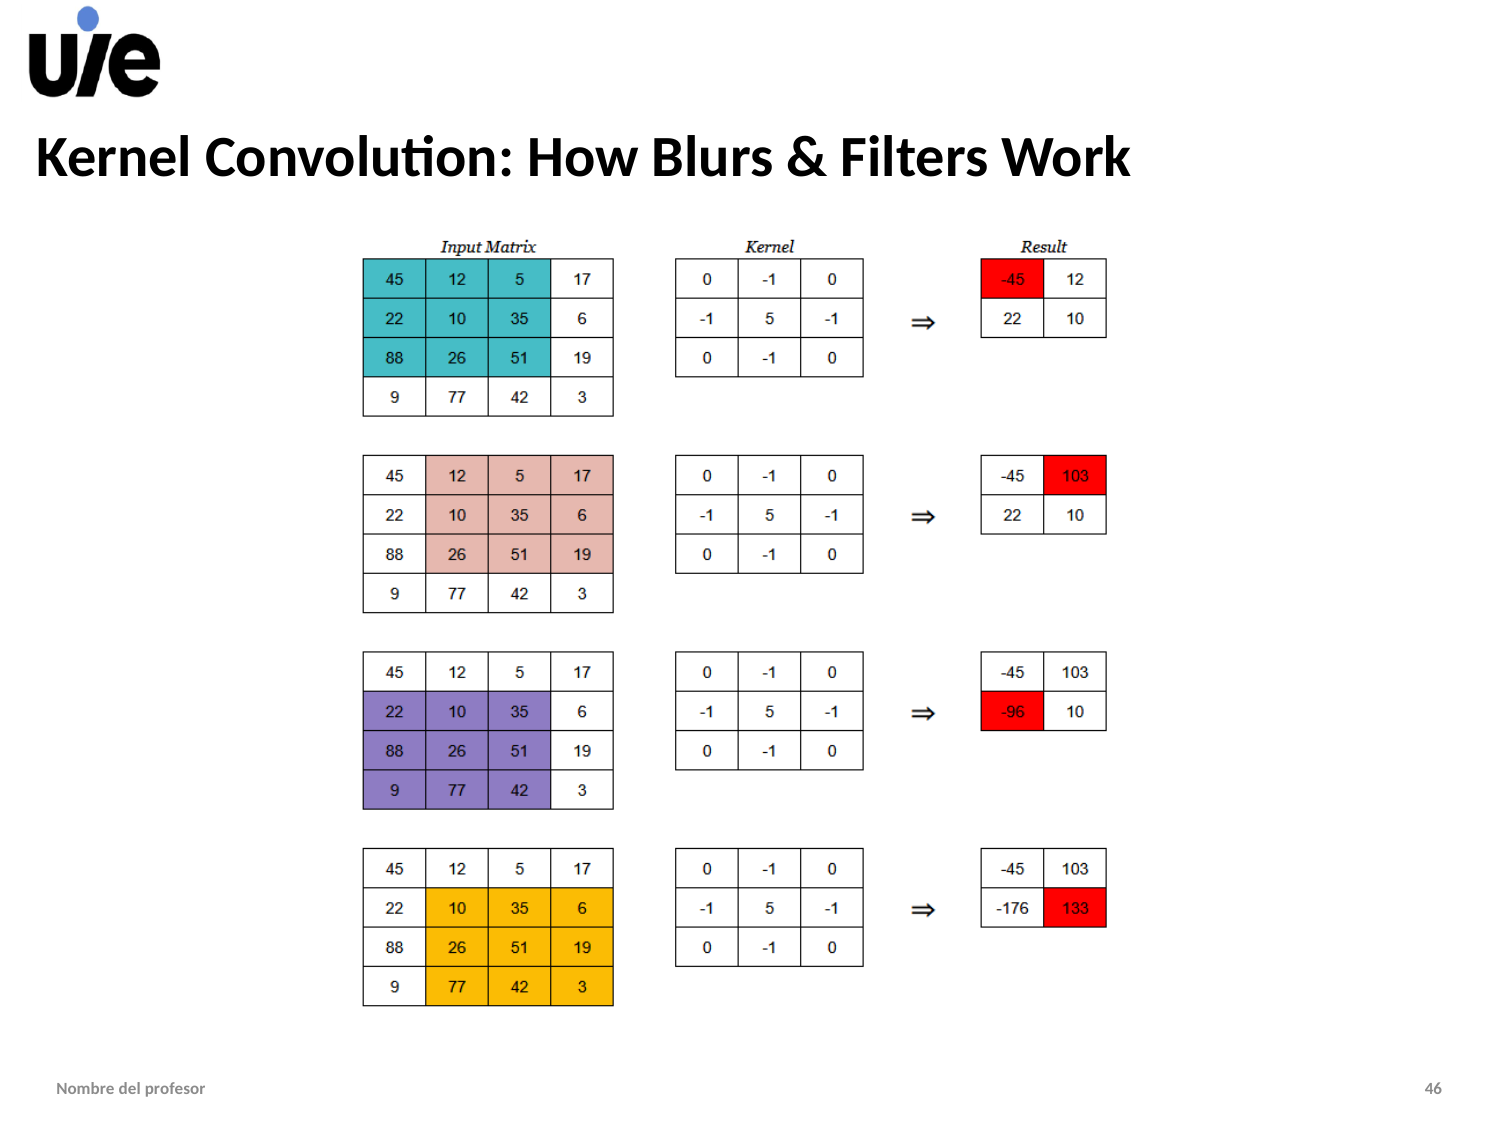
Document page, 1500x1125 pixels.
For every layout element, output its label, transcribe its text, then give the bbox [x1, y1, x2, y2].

picture [21, 4, 165, 102]
slide_number 46 [1352, 1057, 1458, 1118]
picture [349, 226, 1123, 1027]
title Kernel Convolution: How Blurs & Filters Work [21, 115, 1479, 190]
slide_number Nombre del profesor [41, 1057, 392, 1118]
